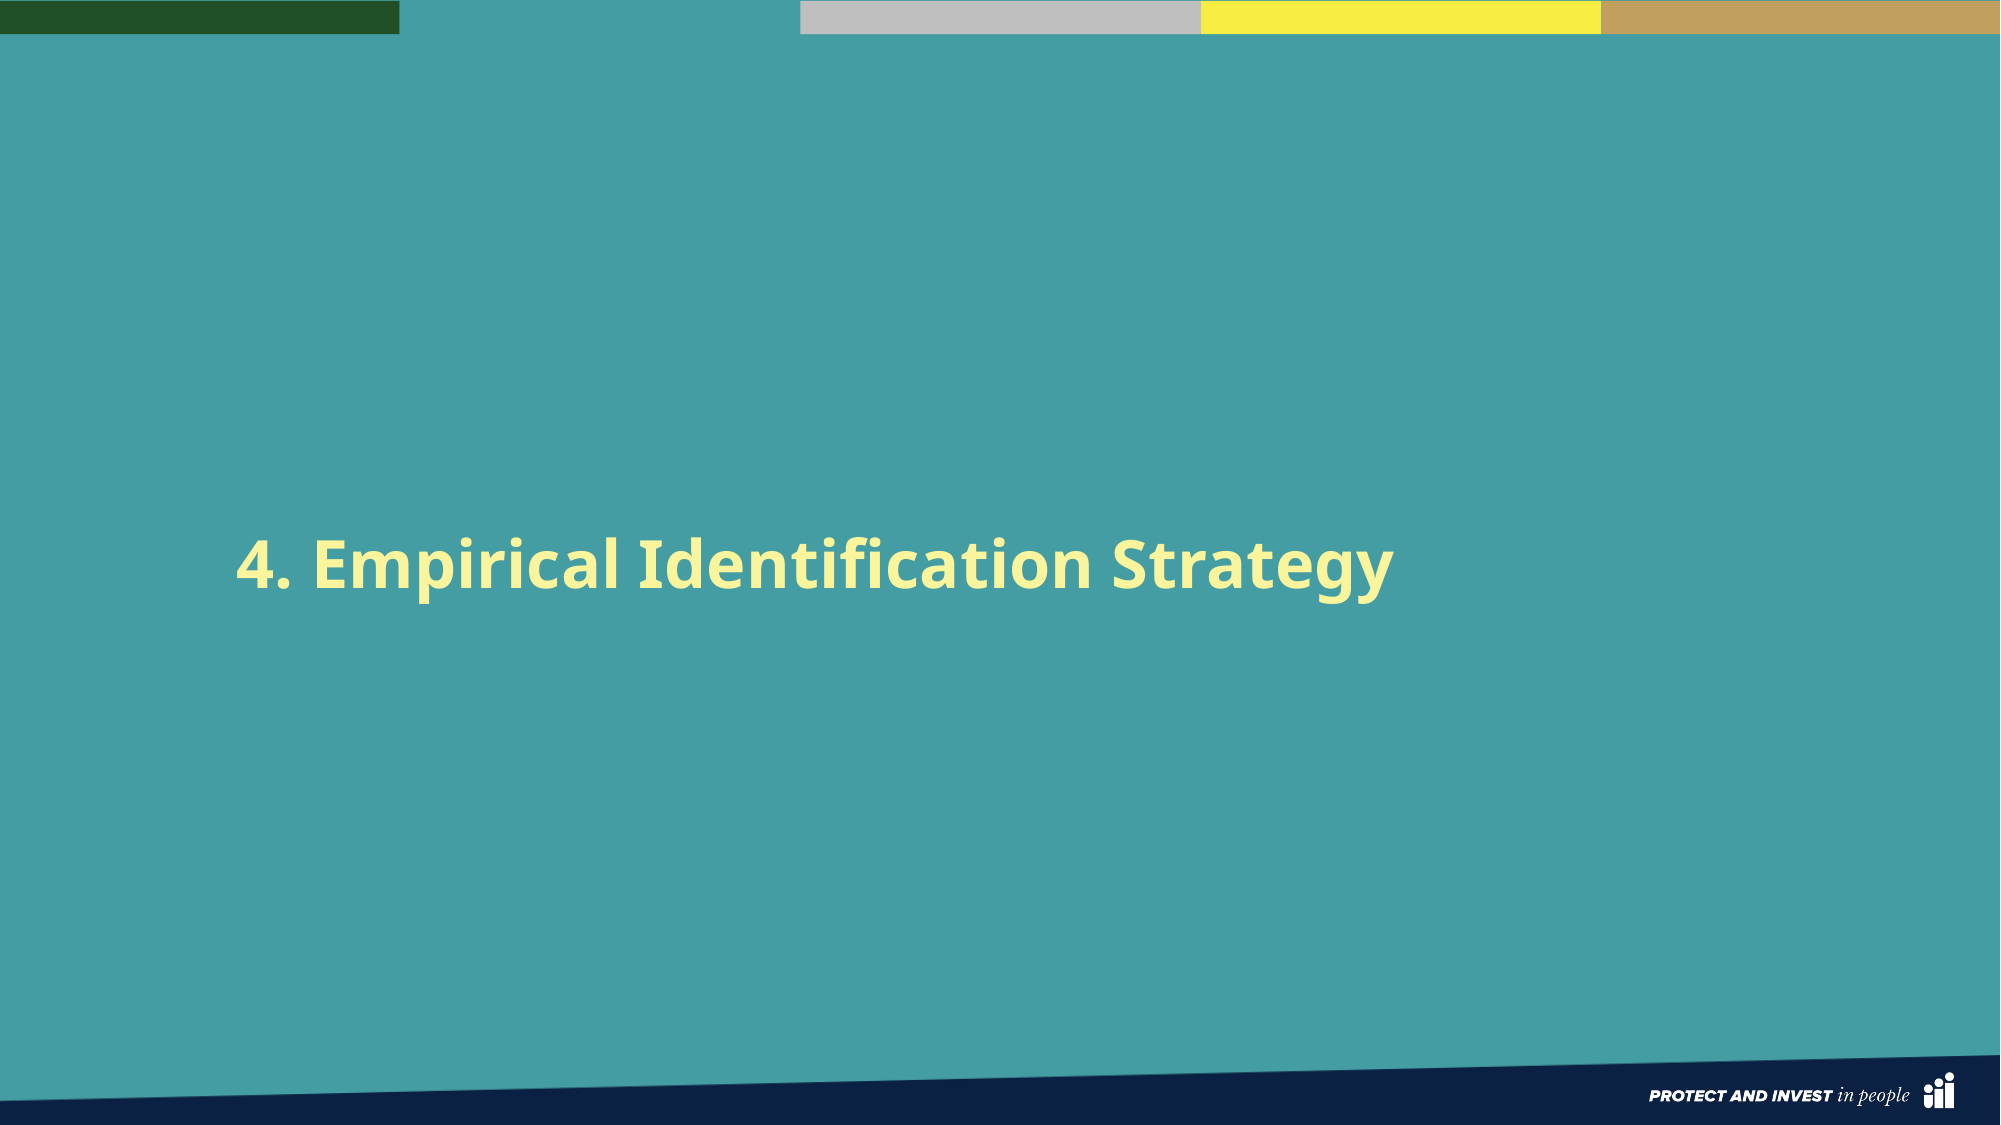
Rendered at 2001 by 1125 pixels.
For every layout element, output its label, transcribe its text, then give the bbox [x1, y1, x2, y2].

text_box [0, 0, 2000, 35]
text_box 4. Empirical Identification Strategy [221, 514, 1894, 610]
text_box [0, 1055, 2000, 1125]
